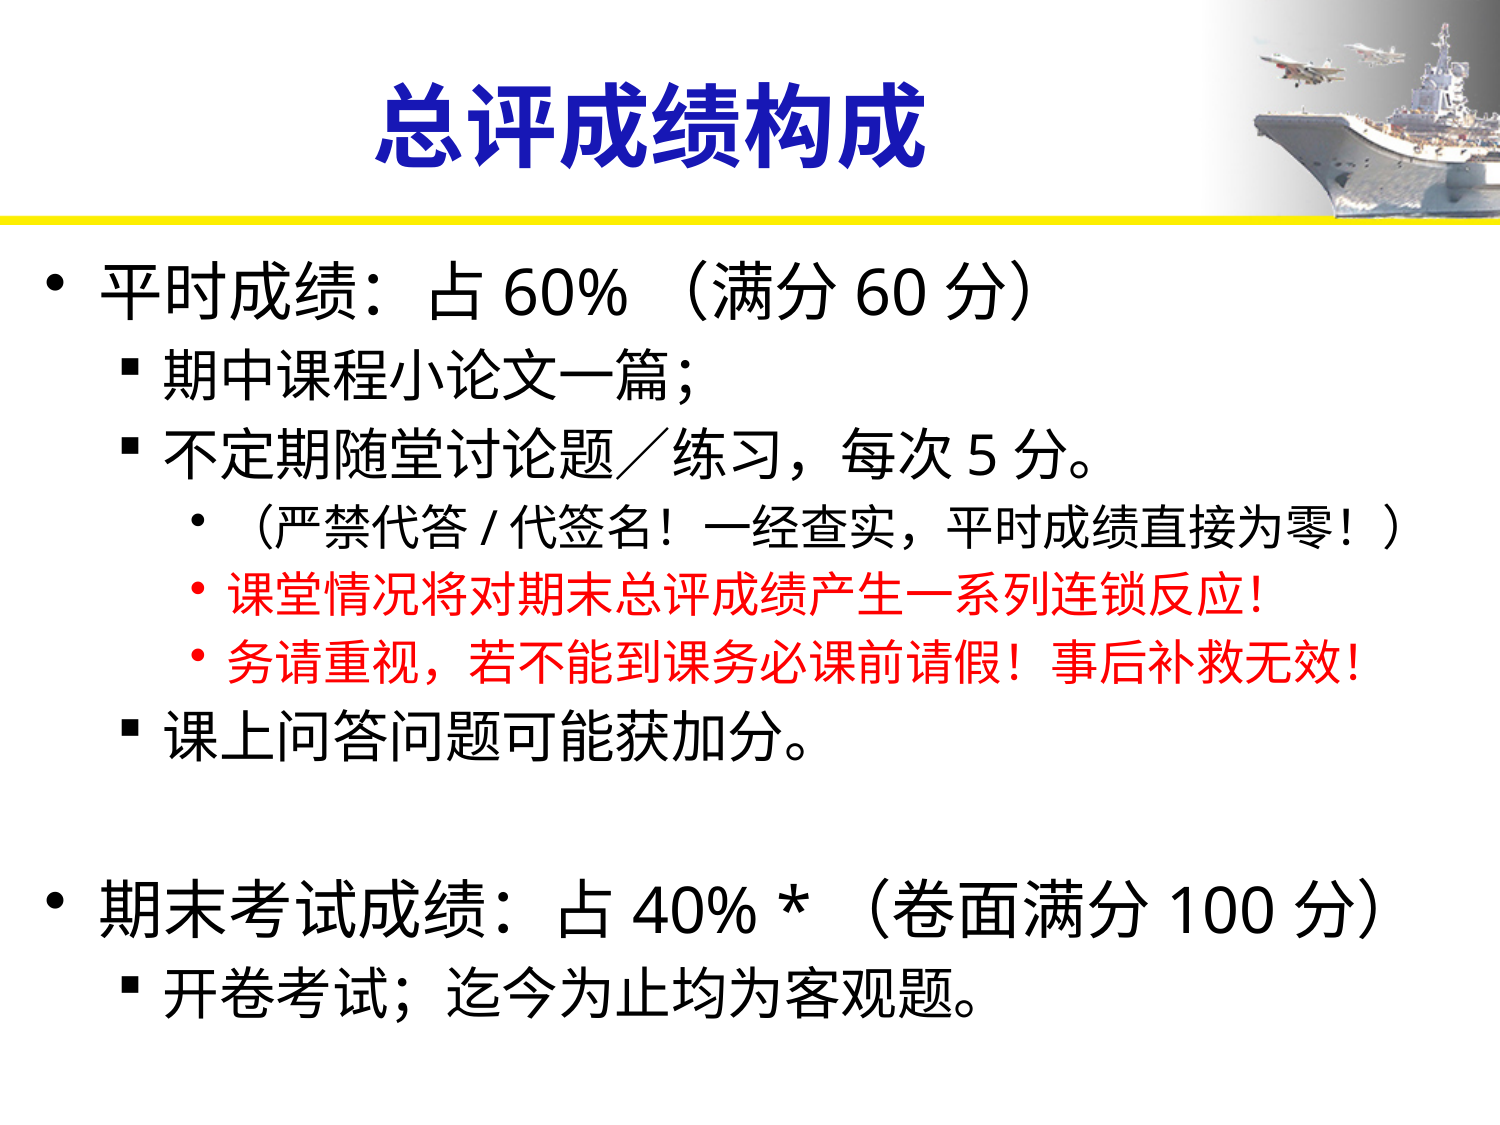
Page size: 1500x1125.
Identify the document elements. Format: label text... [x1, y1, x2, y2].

title 总评成绩构成 [52, 42, 1249, 206]
list 平时成绩：占60%（满分60分） 期中课程小论文一篇； 不定期随堂讨论题／练习，每次5分。 （严禁代答/代签名！一经查实，平时成绩直接为零！） 课堂情况将对期末总评成绩产生一系列连锁反应！ 务请重视，若不能到课务必课前请假！事后补救无效！ 课上问答问题可能获加分。 期末考试成绩：占40% *（卷面满分100分） 开卷考试；迄今为止均为客观题。 [29, 243, 1460, 1095]
picture [0, 0, 1500, 225]
